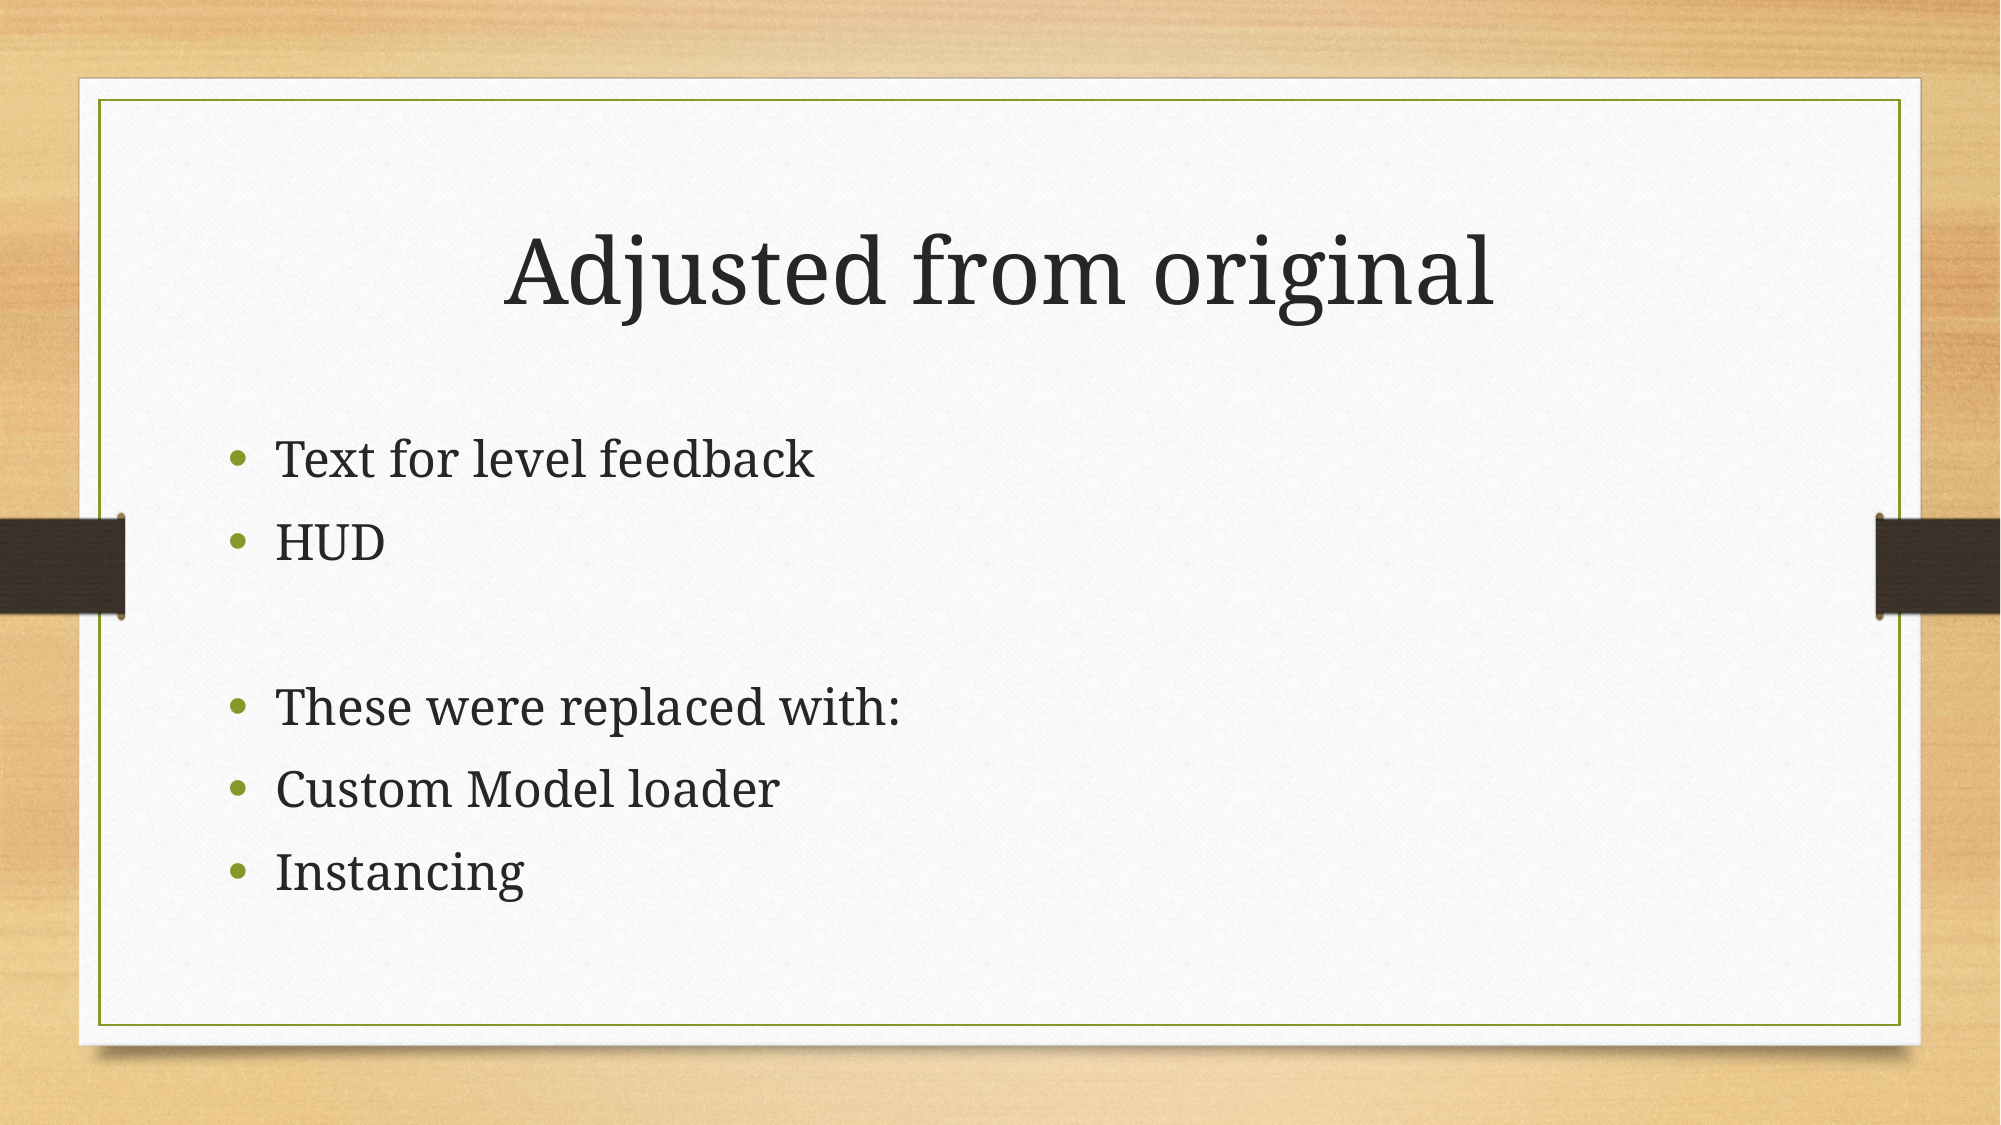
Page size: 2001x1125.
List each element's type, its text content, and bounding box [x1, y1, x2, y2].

list Text for level feedback HUD These were replaced with: Custom Model loader Instancing [213, 420, 1788, 963]
picture [0, 0, 2001, 1125]
title Adjusted from original [212, 161, 1788, 375]
